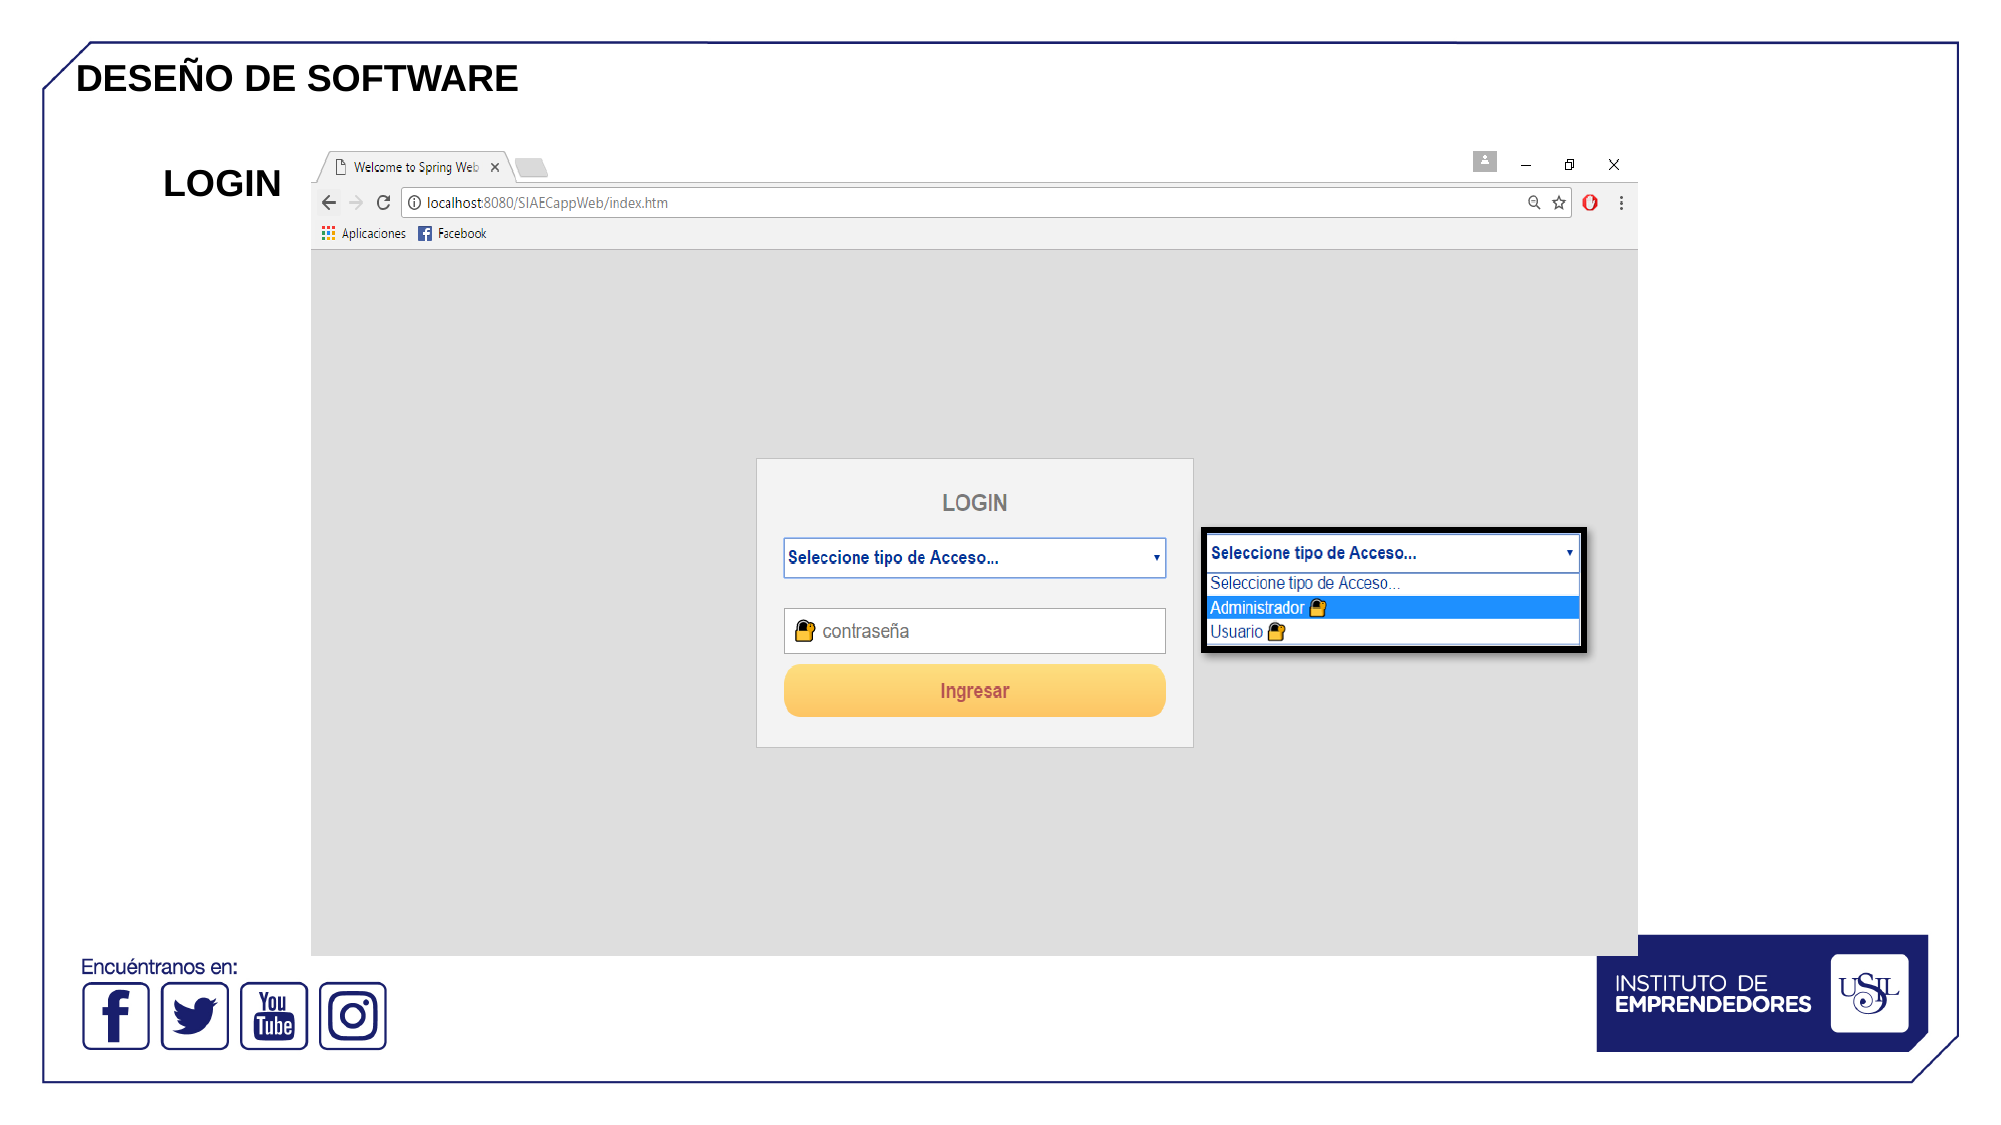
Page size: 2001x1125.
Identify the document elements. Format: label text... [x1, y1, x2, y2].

text_box LOGIN [148, 151, 298, 212]
picture [0, 0, 2001, 1125]
text_box DESEÑO DE SOFTWARE [61, 46, 535, 107]
